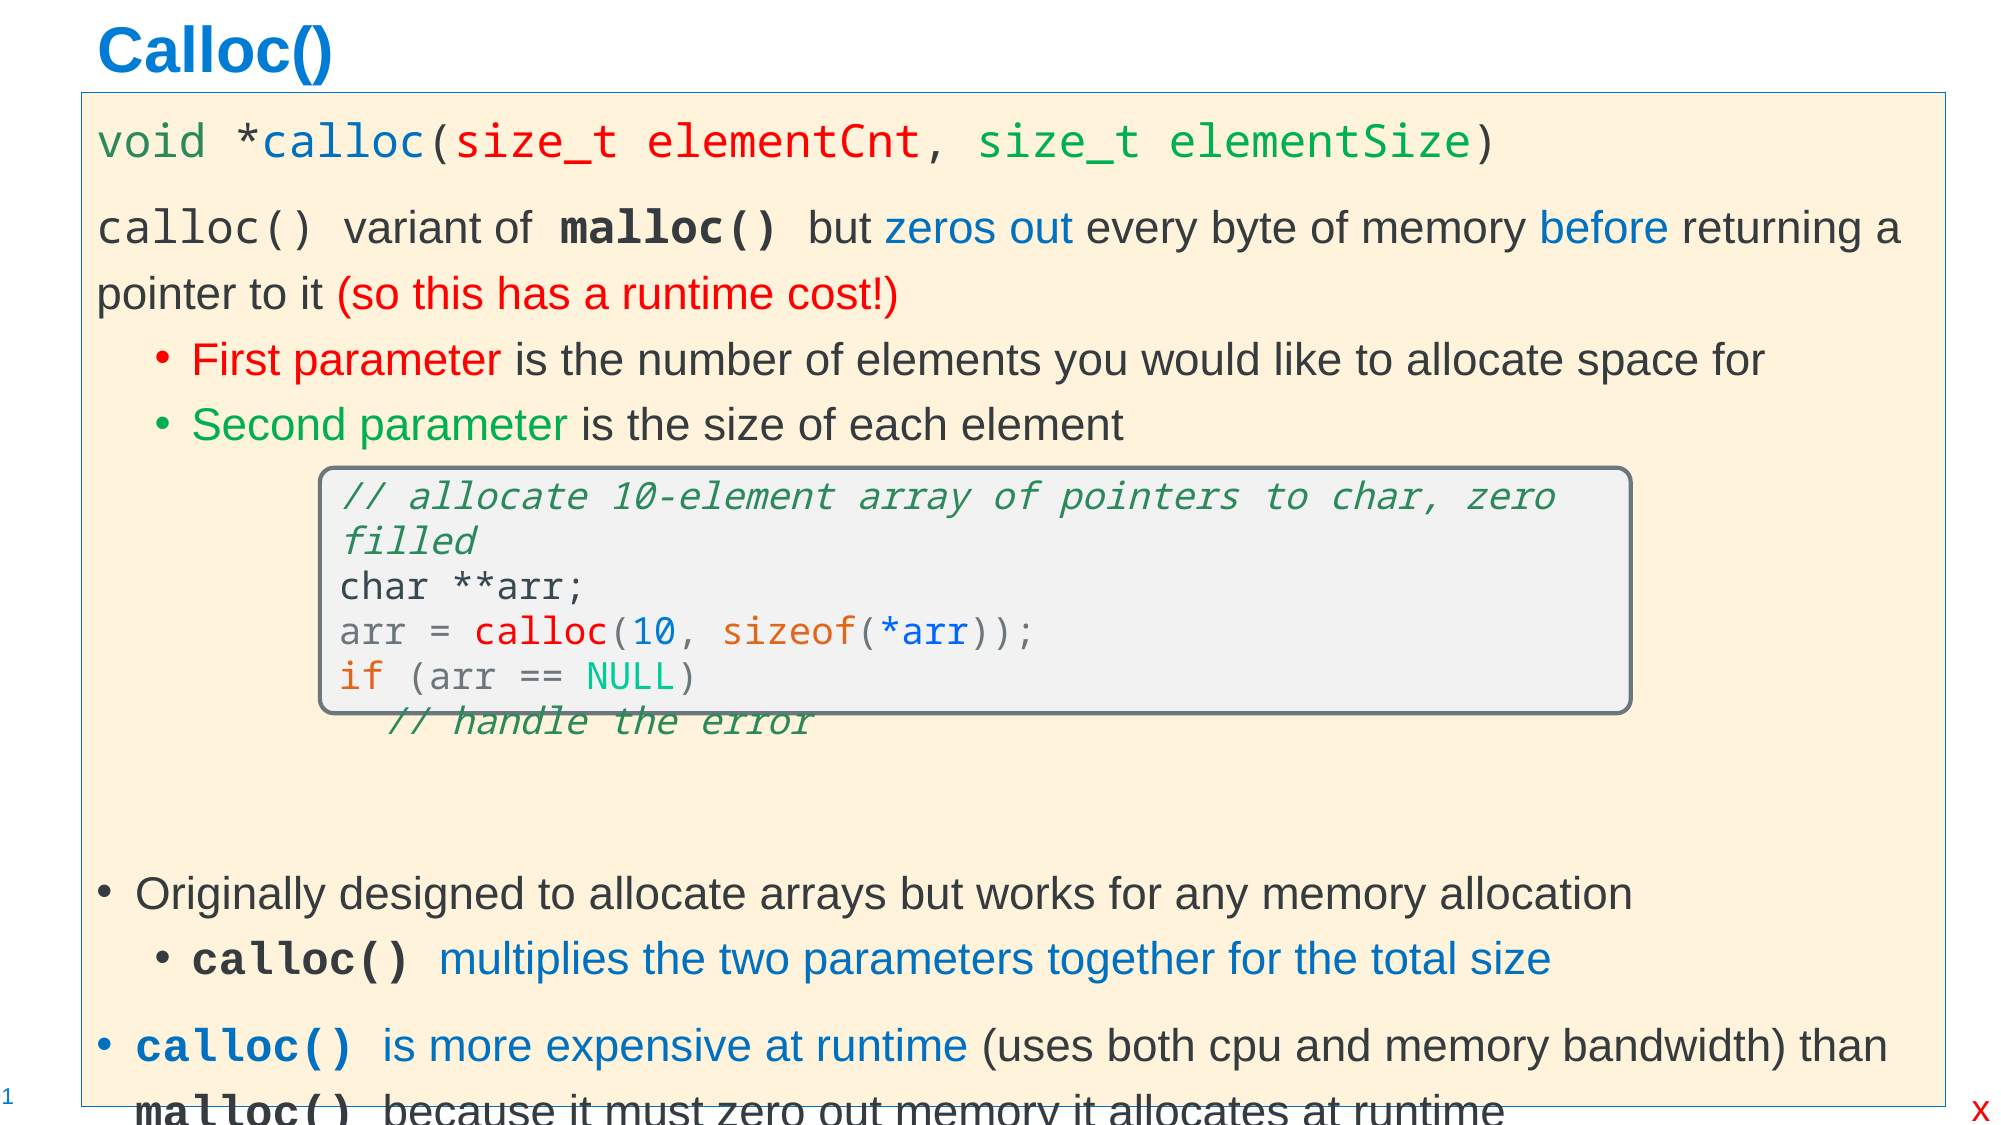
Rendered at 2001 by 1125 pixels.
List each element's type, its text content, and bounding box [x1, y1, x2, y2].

text_box // allocate 10-element array of pointers to char, zero filled char **arr; arr = calloc(10, sizeof(*arr)); if (arr == NULL) // handle the error [319, 467, 1631, 714]
title Calloc() [82, 12, 1808, 92]
text_box x [1956, 1076, 2000, 1125]
list void *calloc(size_t elementCnt, size_t elementSize) calloc() variant of malloc() but zeros out every byte of memory before returning a pointer to it (so this has a runtime cost!) First parameter is the number of elements you would like to allocate space for Second parameter is the size of each element Originally designed to allocate arrays but works for any memory allocation calloc() multiplies the two parameters together for the total size calloc() is more expensive at runtime (uses both cpu and memory bandwidth) than malloc() because it must zero out memory it allocates at runtime Use calloc() only when you need the buffer to be zero filled prior to FIRST use [81, 92, 1946, 1107]
